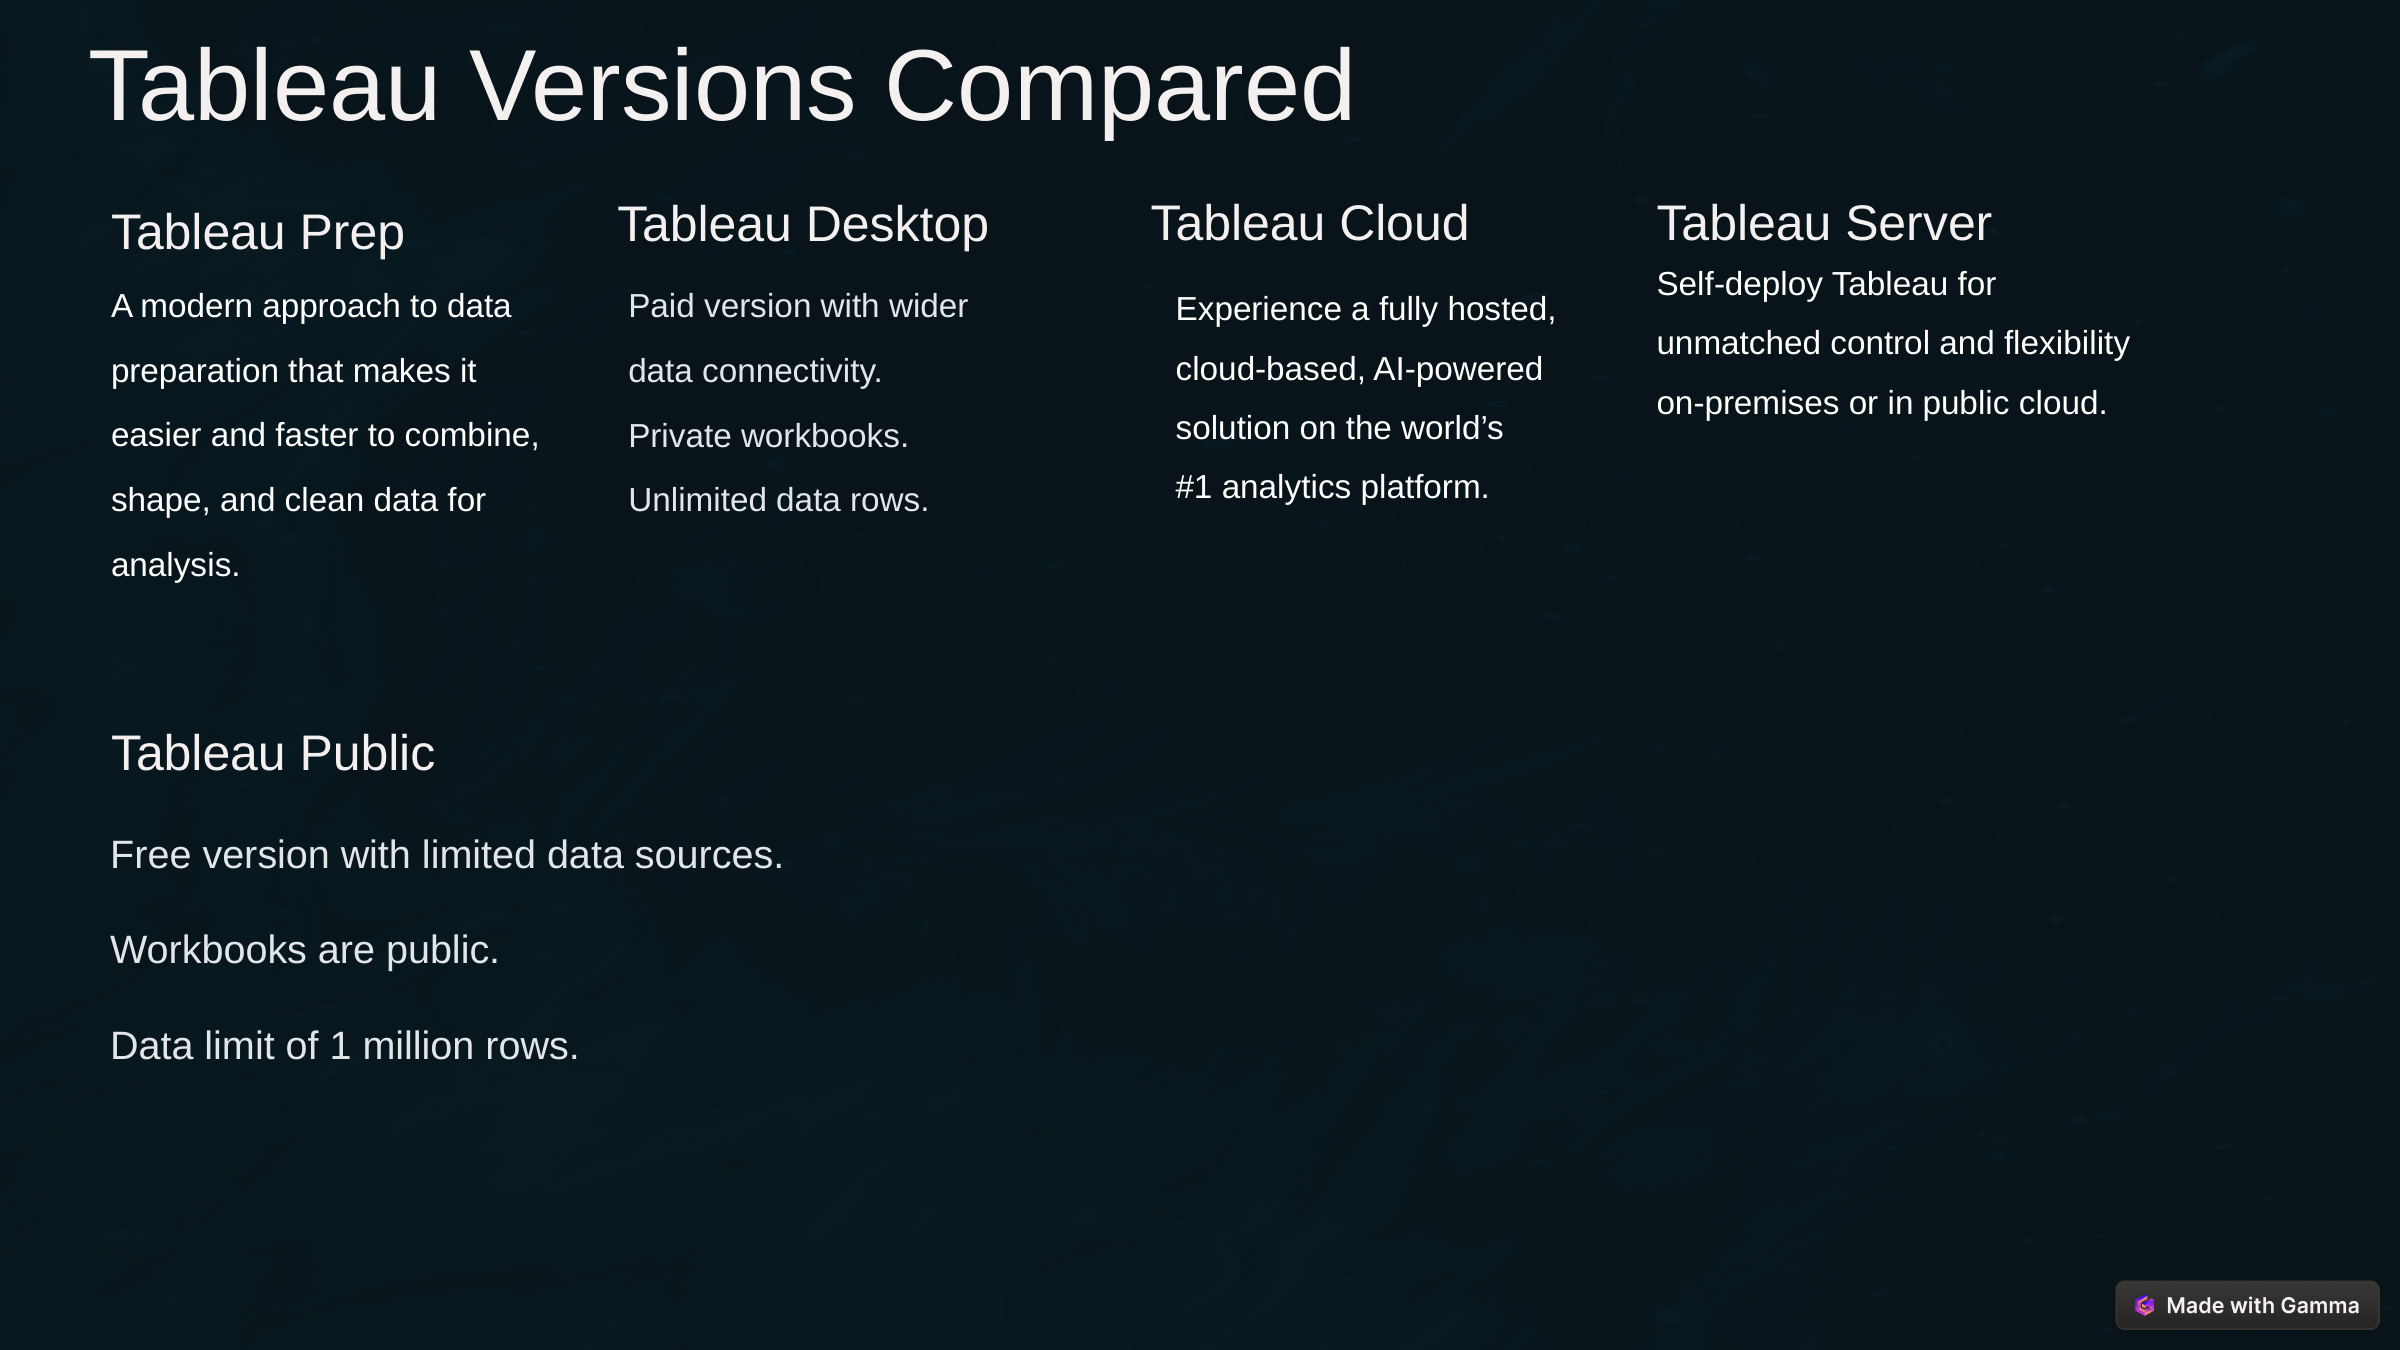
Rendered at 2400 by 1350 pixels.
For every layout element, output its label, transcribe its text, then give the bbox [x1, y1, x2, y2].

text_box Paid version with wider data connectivity. Private workbooks. Unlimited data rows. [628, 259, 1135, 687]
text_box Tableau Public [111, 717, 618, 781]
text_box A modern approach to data preparation that makes it easier and faster to combine, shape, and clean data for analysis. [111, 259, 618, 687]
text_box Workbooks are public. [110, 906, 1120, 972]
text_box Tableau Cloud [1150, 188, 1656, 252]
text_box Free version with limited data sources. [110, 812, 1120, 877]
text_box Data limit of 1 million rows. [110, 1002, 1120, 1068]
text_box Tableau Prep [111, 196, 618, 259]
text_box Tableau Versions Compared [88, 14, 1481, 142]
text_box Experience a fully hosted, cloud-based, AI-powered solution on the world’s #1 analytics platform. [1175, 284, 1682, 712]
text_box Self-deploy Tableau for unmatched control and flexibility on-premises or in public cloud. [1656, 259, 2163, 687]
text_box Tableau Server [1656, 188, 2163, 252]
text_box [618, 485, 1121, 550]
text_box Tableau Desktop [617, 188, 1124, 253]
text_box [618, 403, 1124, 469]
picture [2106, 1271, 2389, 1339]
